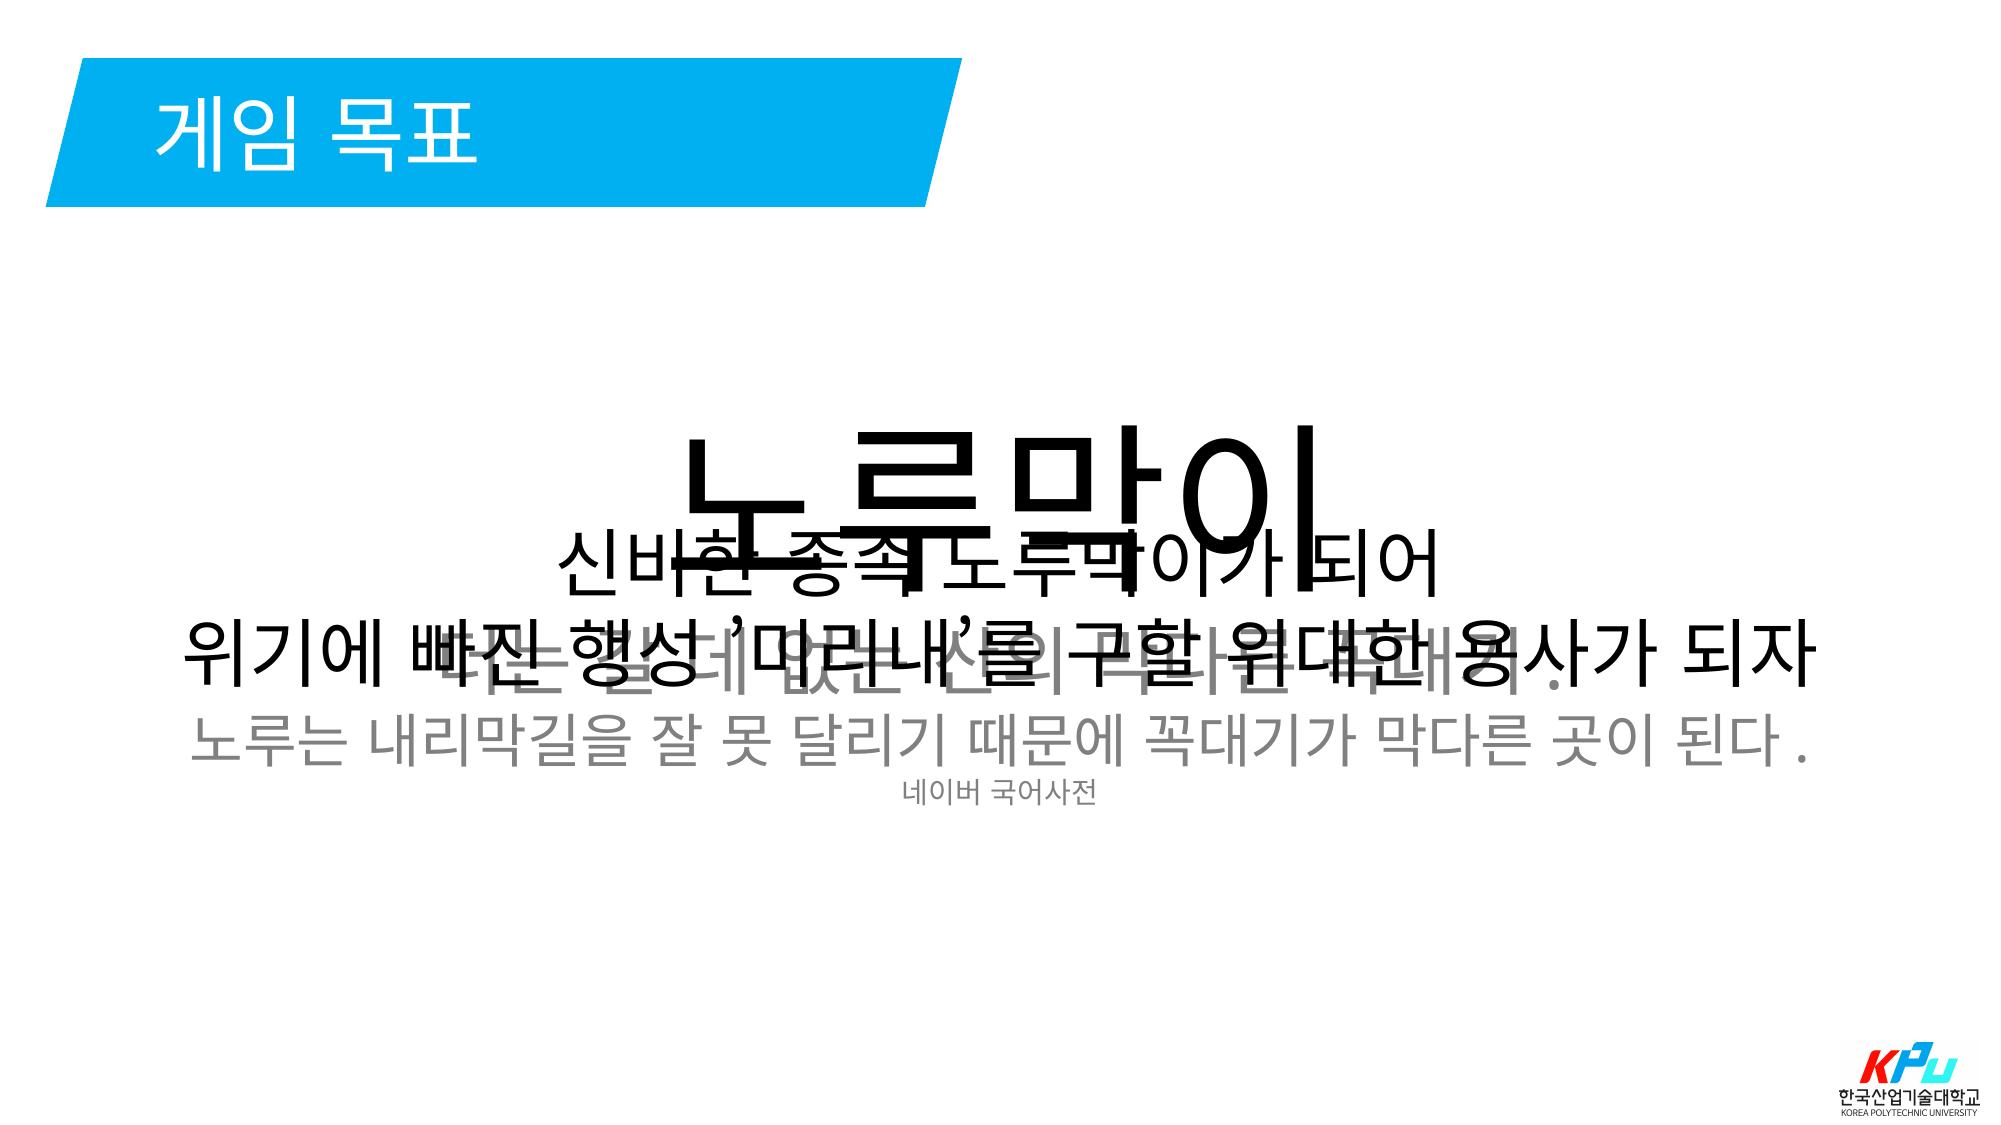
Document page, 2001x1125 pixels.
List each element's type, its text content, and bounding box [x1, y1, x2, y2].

text_box 노루막이 더는 갈 데 없는 산의 막다른 꼭대기. 노루는 내리막길을 잘 못 달리기 때문에 꼭대기가 막다른 곳이 된다. 네이버 국어사전 [174, 387, 1825, 509]
text_box 신비한 종족 노루막이가 되어 위기에 빠진 행성 ’미리내’를 구할 위대한 용사가 되자 [166, 509, 1834, 704]
text_box 노루막이 더는 갈 데 없는 산의 막다른 꼭대기. 노루는 내리막길을 잘 못 달리기 때문에 꼭대기가 막다른 곳이 된다. 네이버 국어사전 [174, 704, 1825, 817]
picture [1910, 1051, 1920, 1058]
picture [1839, 1042, 1980, 1116]
text_box 게임 목표 [44, 57, 964, 208]
